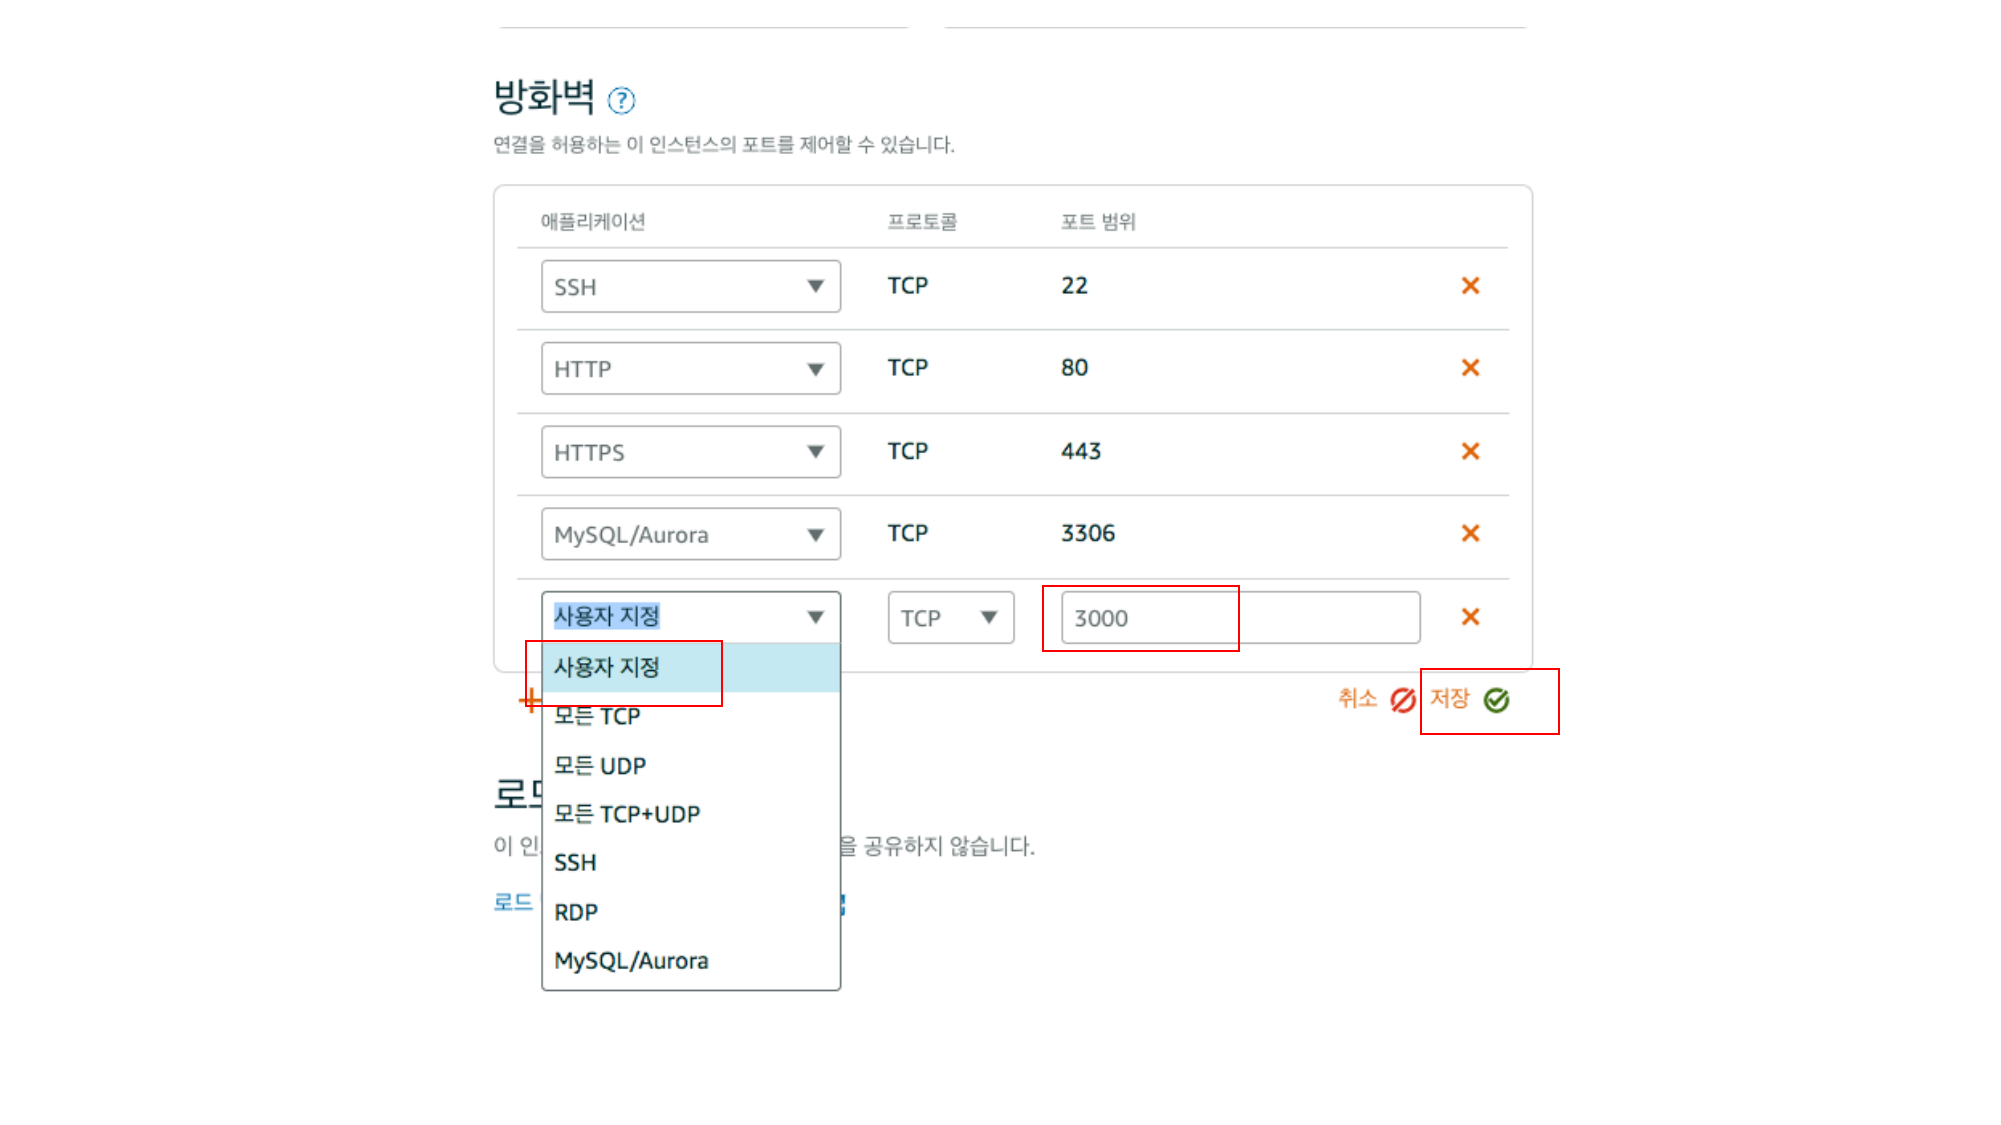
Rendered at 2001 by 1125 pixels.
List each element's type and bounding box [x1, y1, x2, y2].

picture [251, 27, 1675, 1043]
